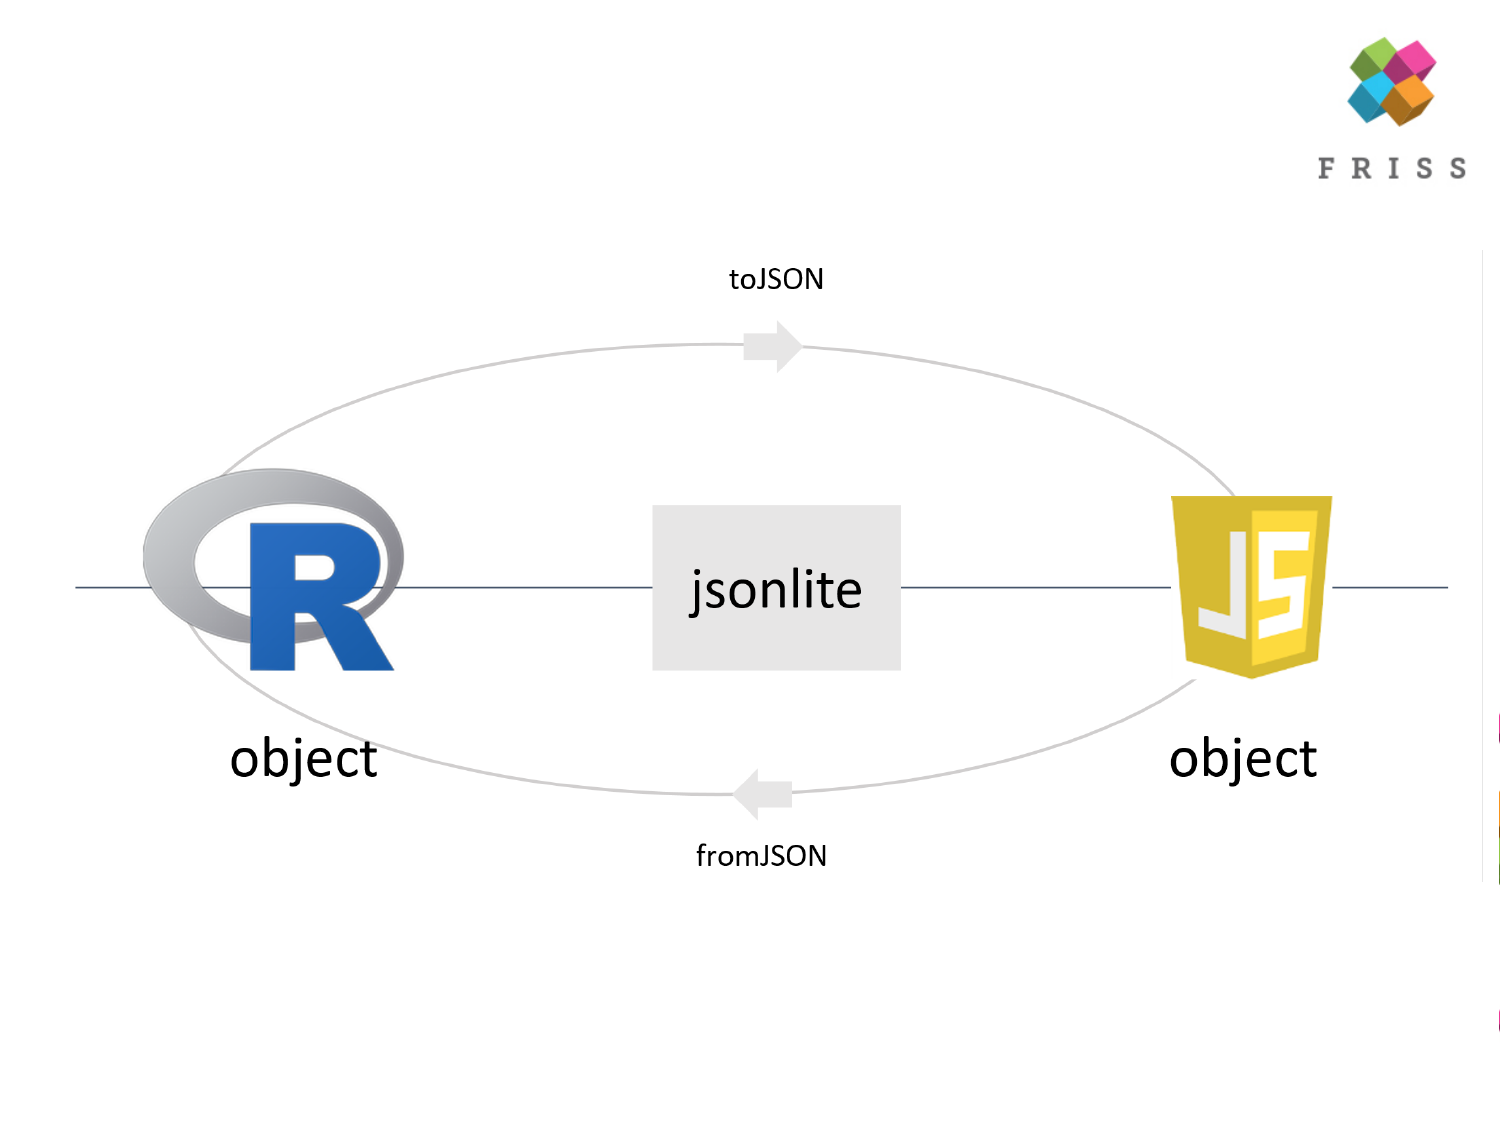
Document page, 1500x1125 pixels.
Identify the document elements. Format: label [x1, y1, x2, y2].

text_box [1182, 490, 1499, 1108]
picture [0, 0, 1500, 1125]
